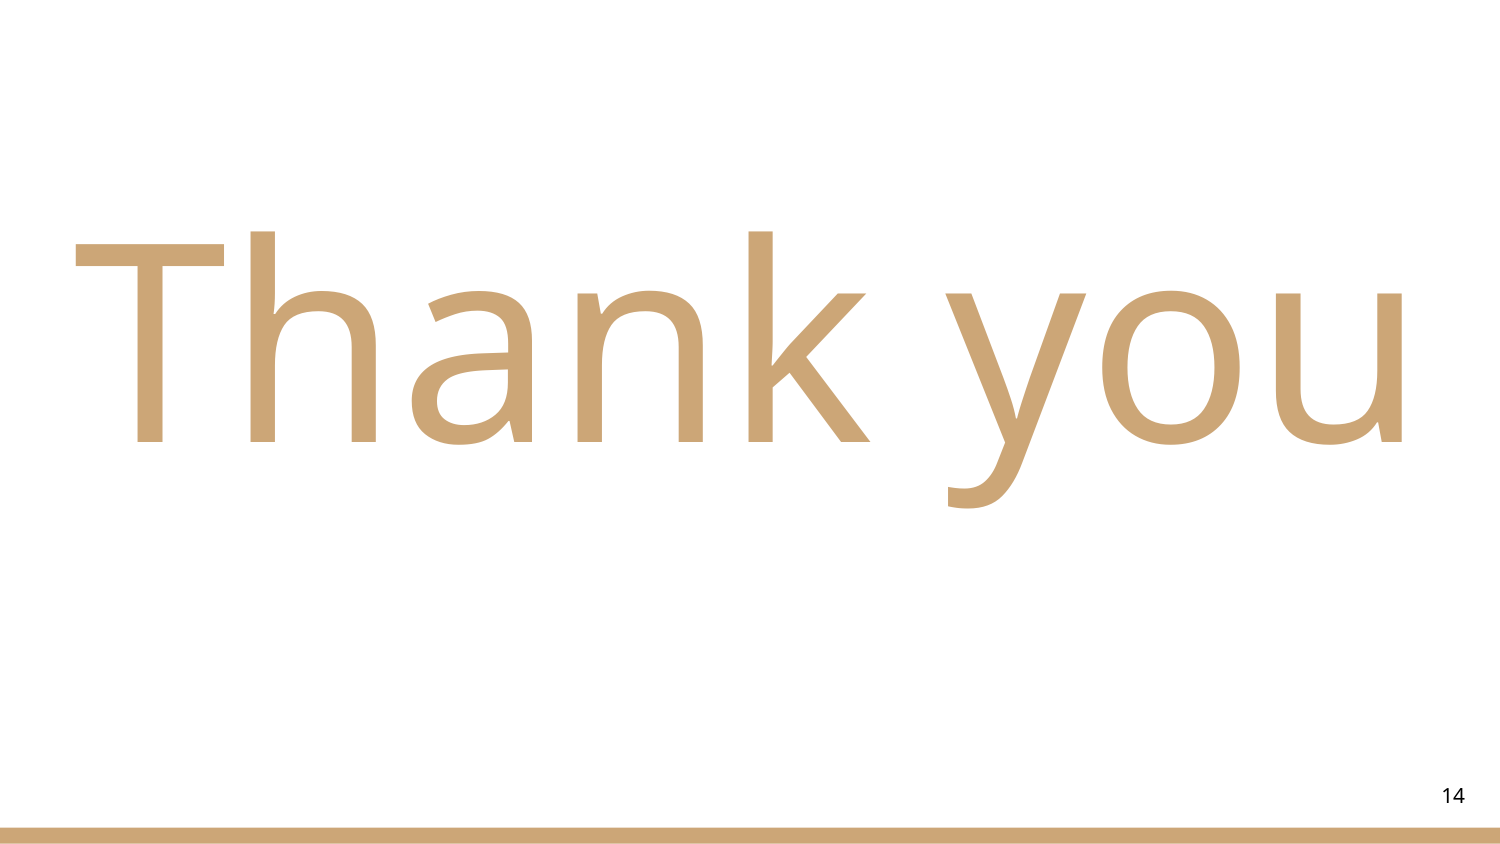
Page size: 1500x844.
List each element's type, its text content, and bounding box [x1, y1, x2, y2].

slide_number ‹#› [1389, 764, 1480, 830]
title Thank you [51, 157, 1449, 507]
